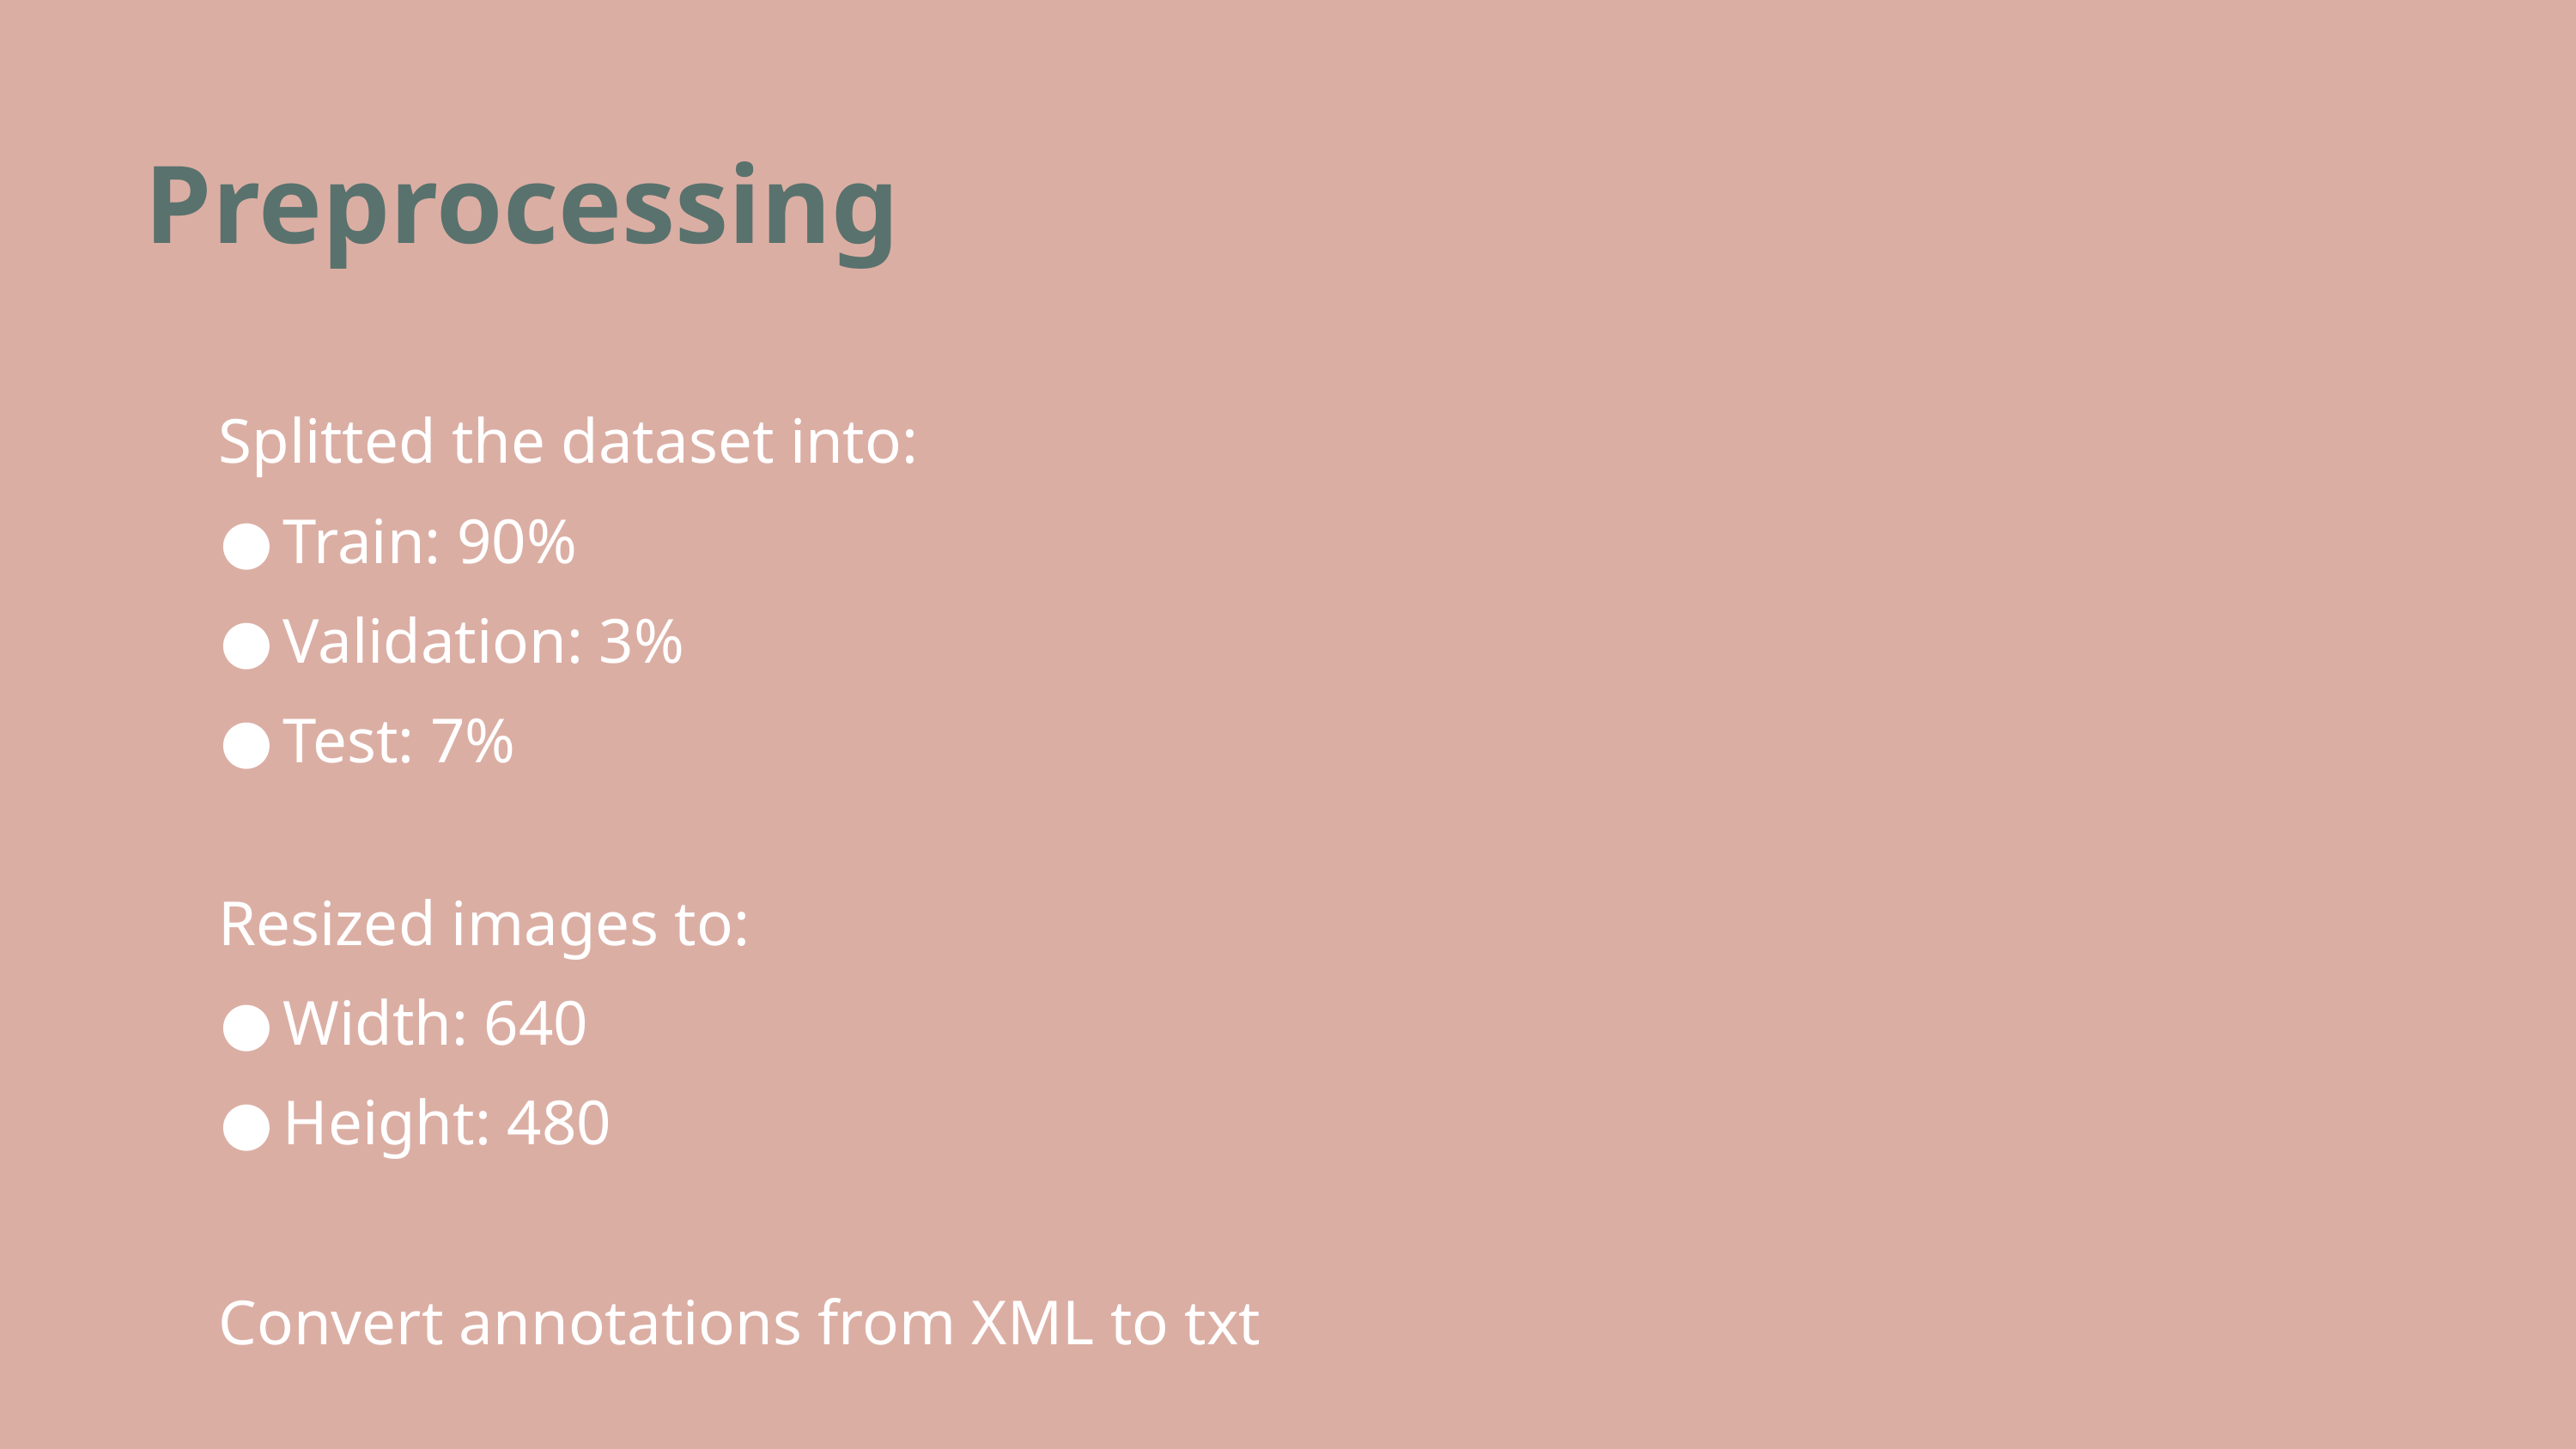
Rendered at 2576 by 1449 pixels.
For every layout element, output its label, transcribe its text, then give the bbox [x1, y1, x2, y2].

text_box Preprocessing [144, 169, 1846, 355]
text_box Splitted the dataset into: Train: 90% Validation: 3% Test: 7% Resized images to: Width: 640 Height: 480 Convert annotations from XML to txt [218, 375, 2444, 1357]
